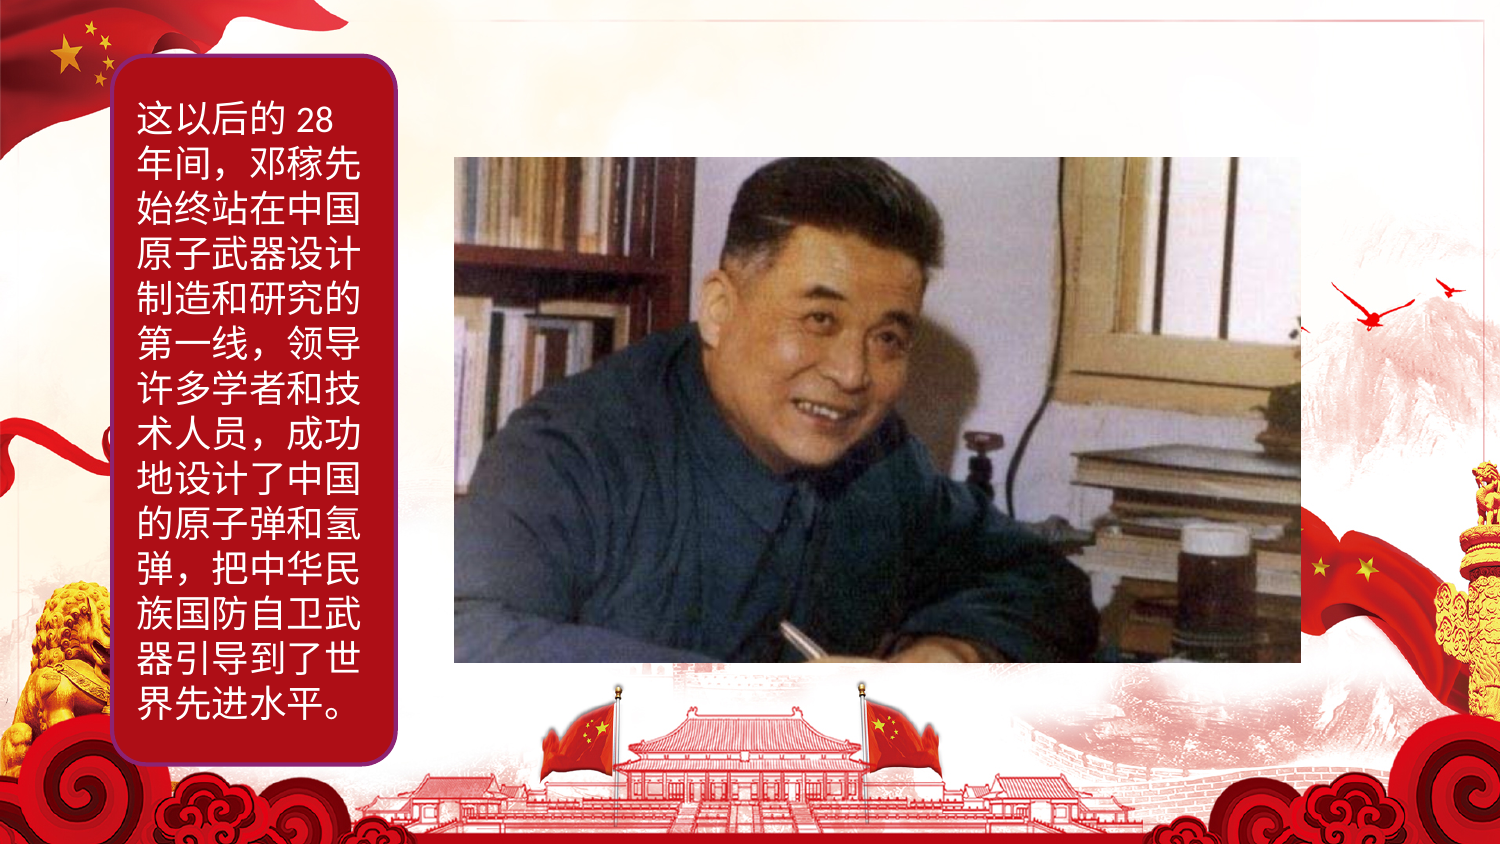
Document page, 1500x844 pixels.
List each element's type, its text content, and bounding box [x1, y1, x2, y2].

text_box 这以后的28年间，邓稼先始终站在中国原子武器设计制造和研究的第一线，领导许多学者和技术人员，成功地设计了中国的原子弹和氢弹，把中华民族国防自卫武器引导到了世界先进水平。 [109, 53, 398, 767]
picture [0, 0, 1500, 844]
